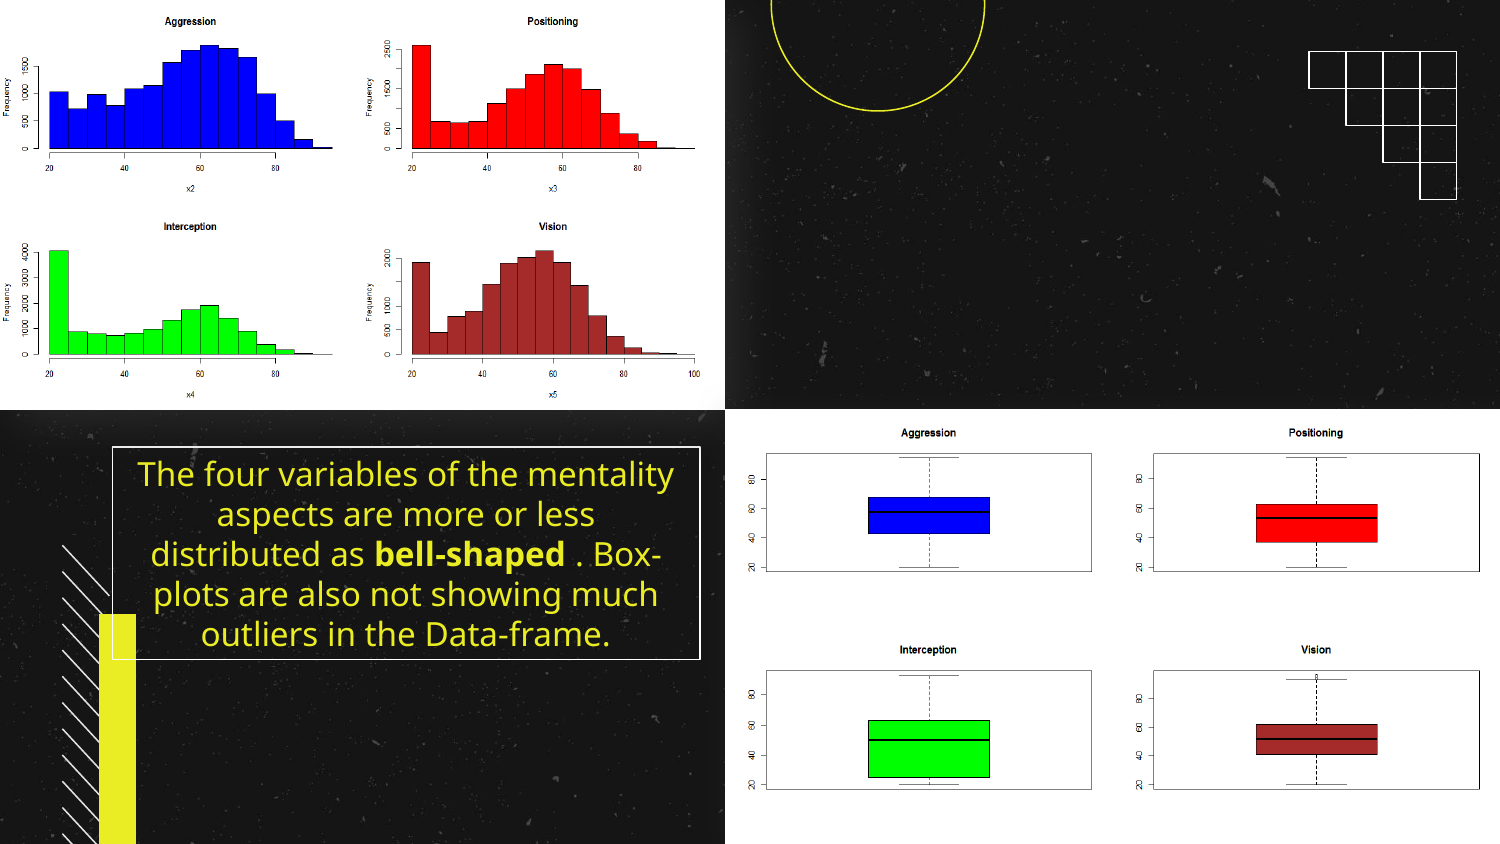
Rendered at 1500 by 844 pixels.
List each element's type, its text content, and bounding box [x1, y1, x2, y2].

subtitle The four variables of the mentality aspects are more or less distributed as bell-shaped . Box-plots are also not showing much outliers in the Data-frame. [112, 458, 701, 660]
picture [0, 0, 1500, 844]
picture [773, 0, 983, 110]
